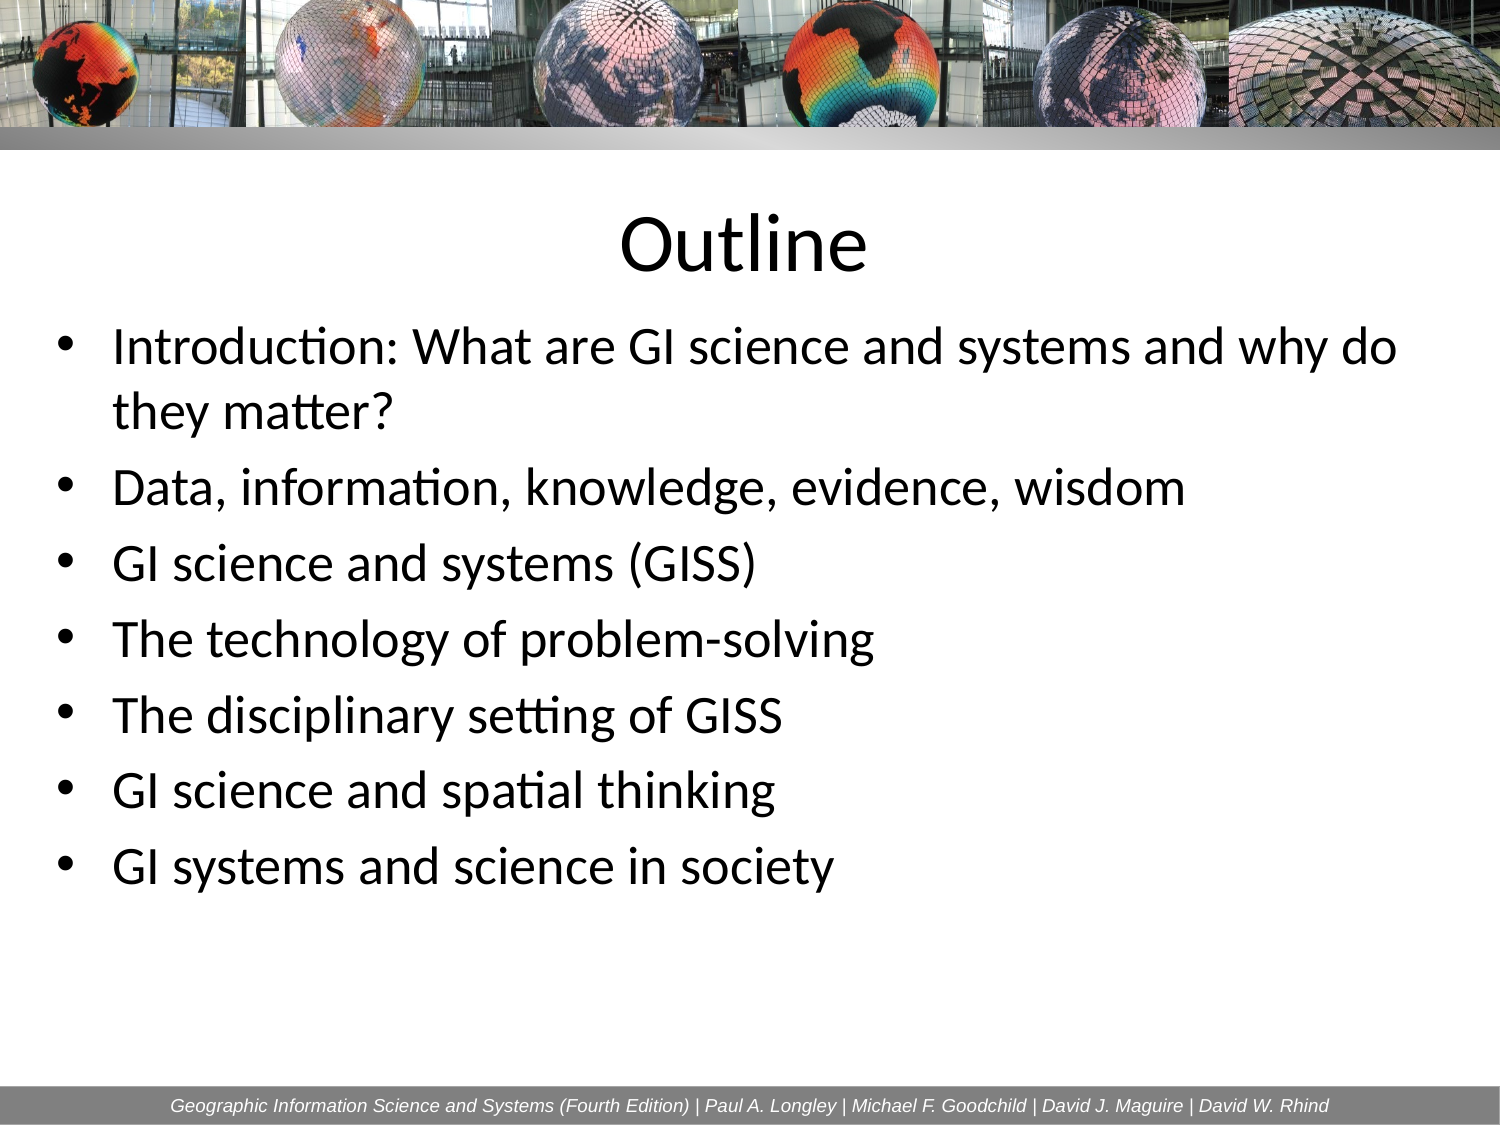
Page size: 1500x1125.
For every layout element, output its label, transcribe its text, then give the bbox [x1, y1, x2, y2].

list Introduction: What are GI science and systems and why do they matter? Data, information, knowledge, evidence, wisdom GI science and systems (GISS) The technology of problem-solving The disciplinary setting of GISS GI science and spatial thinking GI systems and science in society [41, 302, 1436, 1094]
title Outline [17, 173, 1471, 303]
picture [0, 0, 1500, 127]
